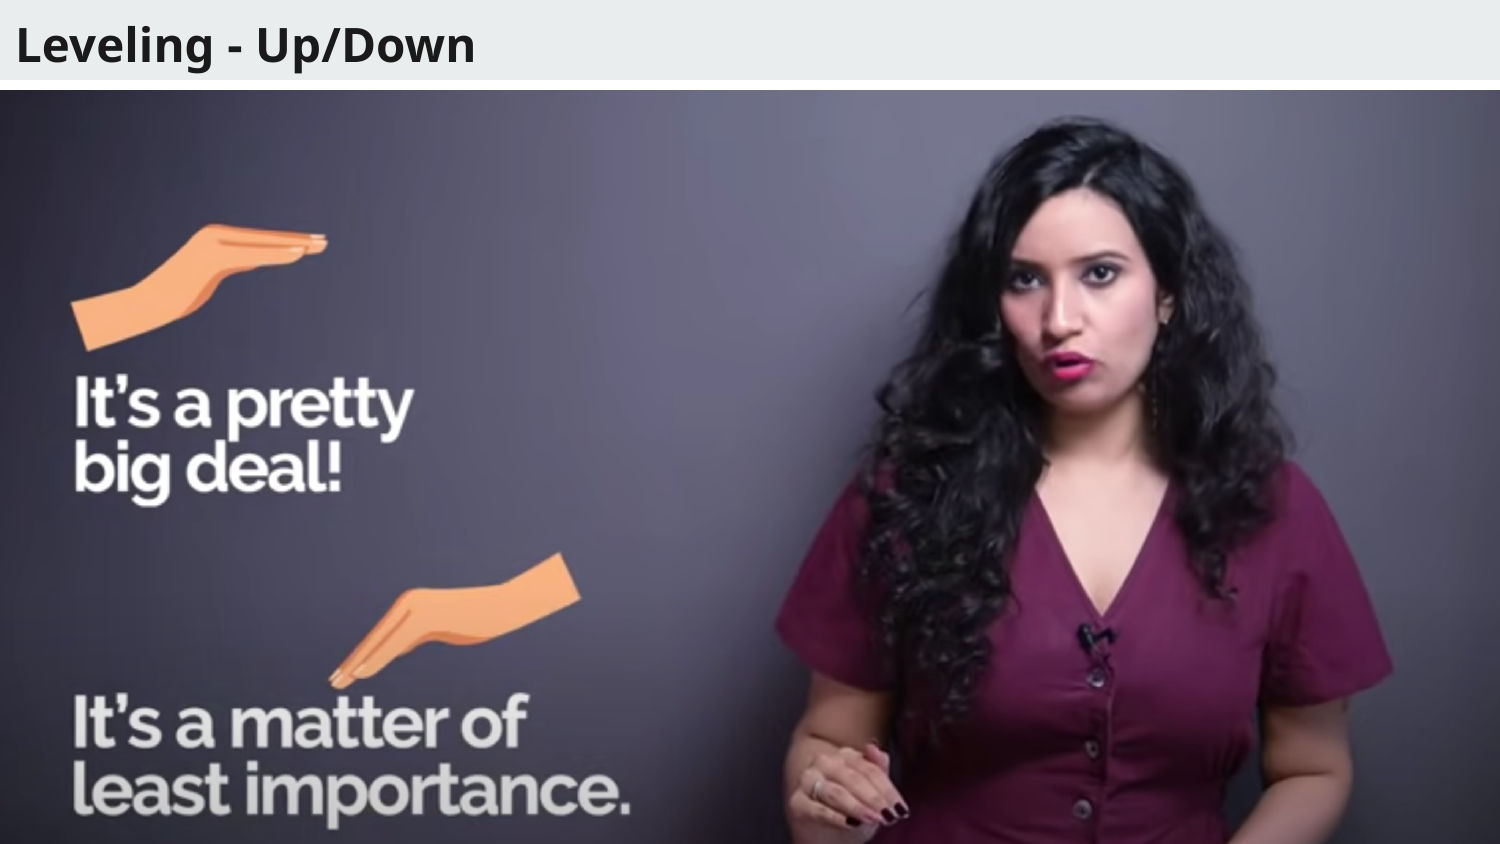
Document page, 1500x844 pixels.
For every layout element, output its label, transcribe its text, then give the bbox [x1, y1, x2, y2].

picture [0, 90, 1500, 844]
title Leveling - Up/Down [0, 0, 1262, 88]
